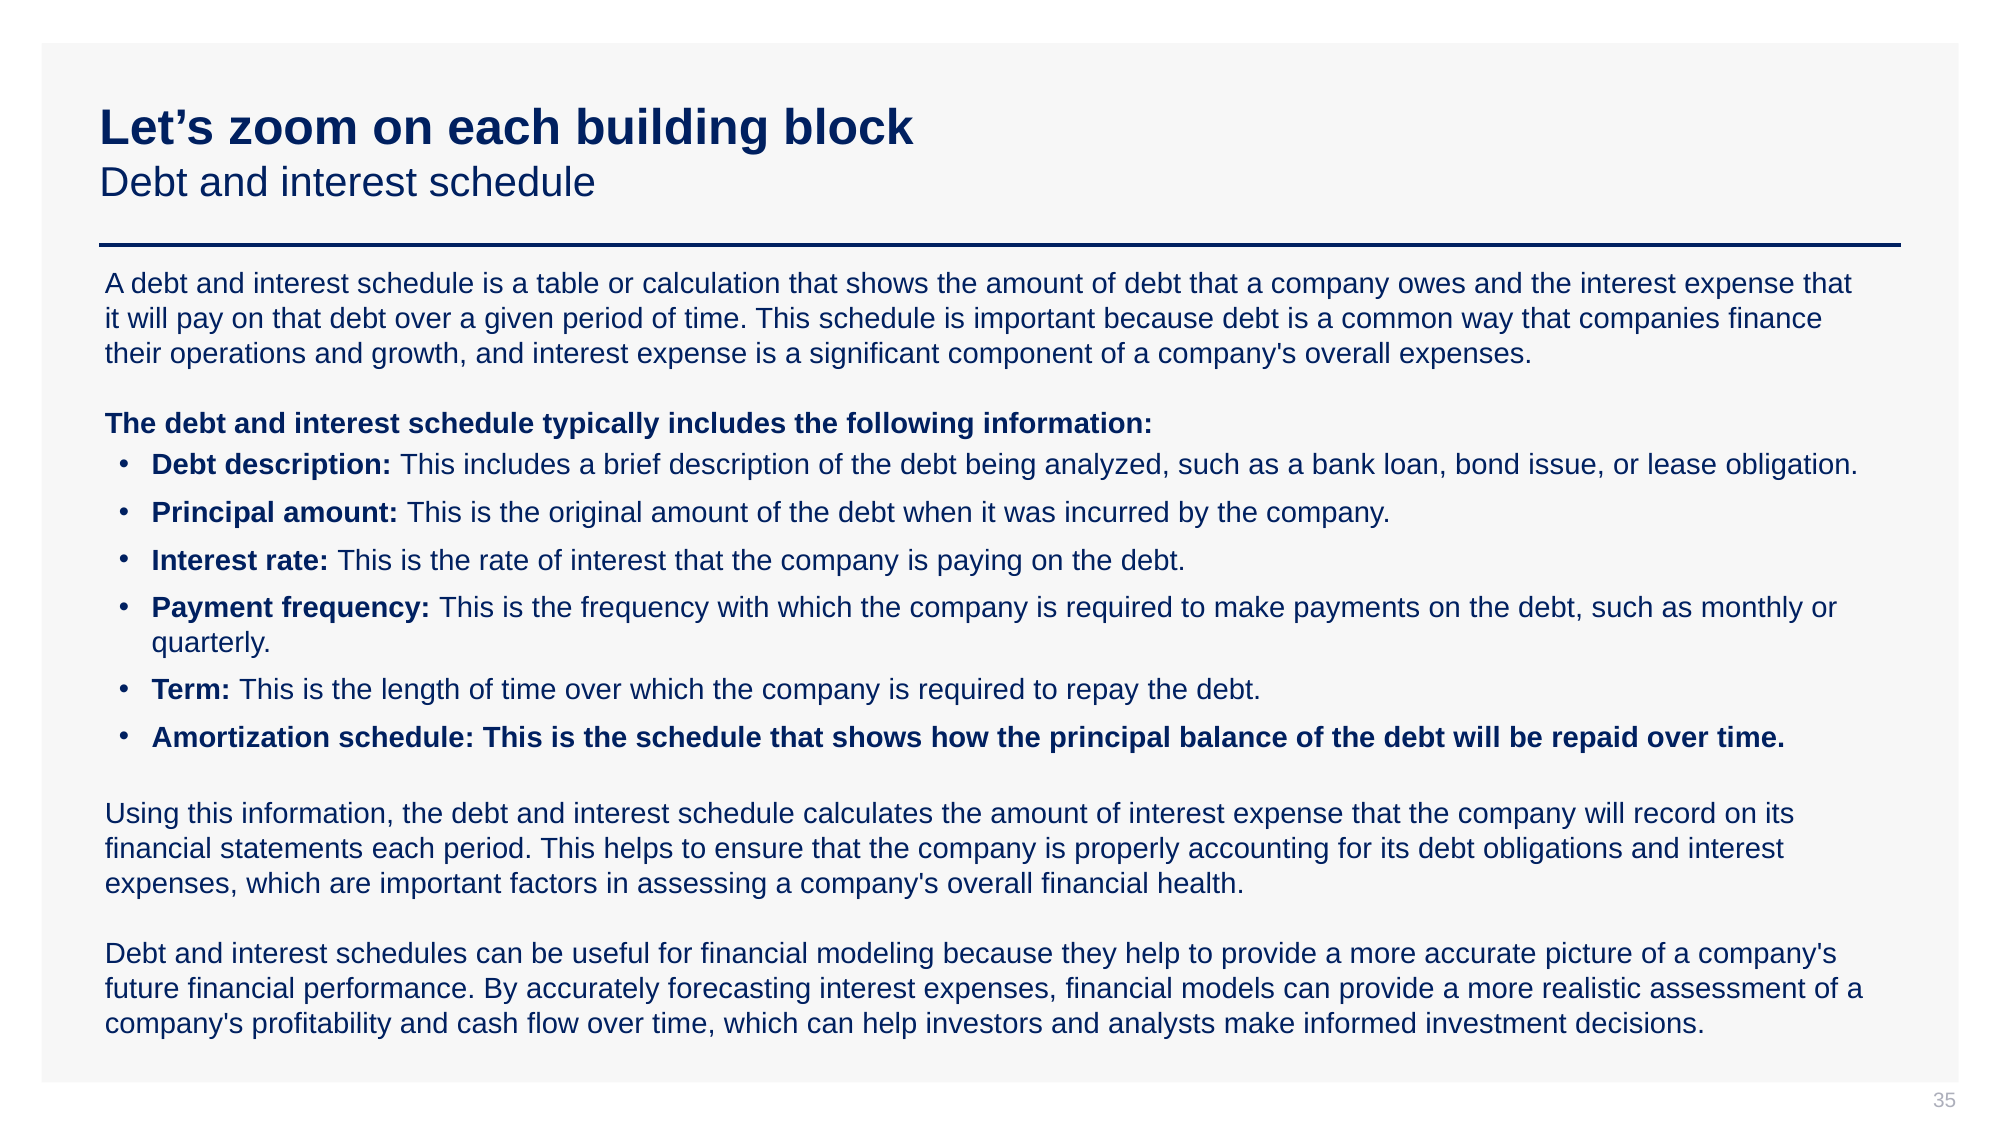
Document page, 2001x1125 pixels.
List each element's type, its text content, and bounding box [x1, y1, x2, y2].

slide_number 35 [1506, 1088, 1957, 1119]
text_box A debt and interest schedule is a table or calculation that shows the amount of debt that a company owes and the interest expense that it will pay on that debt over a given period of time. This schedule is important because debt is a common way that companies finance their operations and growth, and interest expense is a significant component of a company's overall expenses. The debt and interest schedule typically includes the following information: Debt description: This includes a brief description of the debt being analyzed, such as a bank loan, bond issue, or lease obligation. Principal amount: This is the original amount of the debt when it was incurred by the company. Interest rate: This is the rate of interest that the company is paying on the debt. Payment frequency: This is the frequency with which the company is required to make payments on the debt, such as monthly or quarterly. Term: This is the length of time over which the company is required to repay the debt. Amortization schedule: This is the schedule that shows how the principal balance of the debt will be repaid over time. Using this information, the debt and interest schedule calculates the amount of interest expense that the company will record on its financial statements each period. This helps to ensure that the company is properly accounting for its debt obligations and interest expenses, which are important factors in assessing a company's overall financial health. Debt and interest schedules can be useful for financial modeling because they help to provide a more accurate picture of a company's future financial performance. By accurately forecasting interest expenses, financial models can provide a more realistic assessment of a company's profitability and cash flow over time, which can help investors and analysts make informed investment decisions. [90, 257, 1891, 1047]
title Let’s zoom on each building block Debt and interest schedule [84, 59, 1901, 239]
